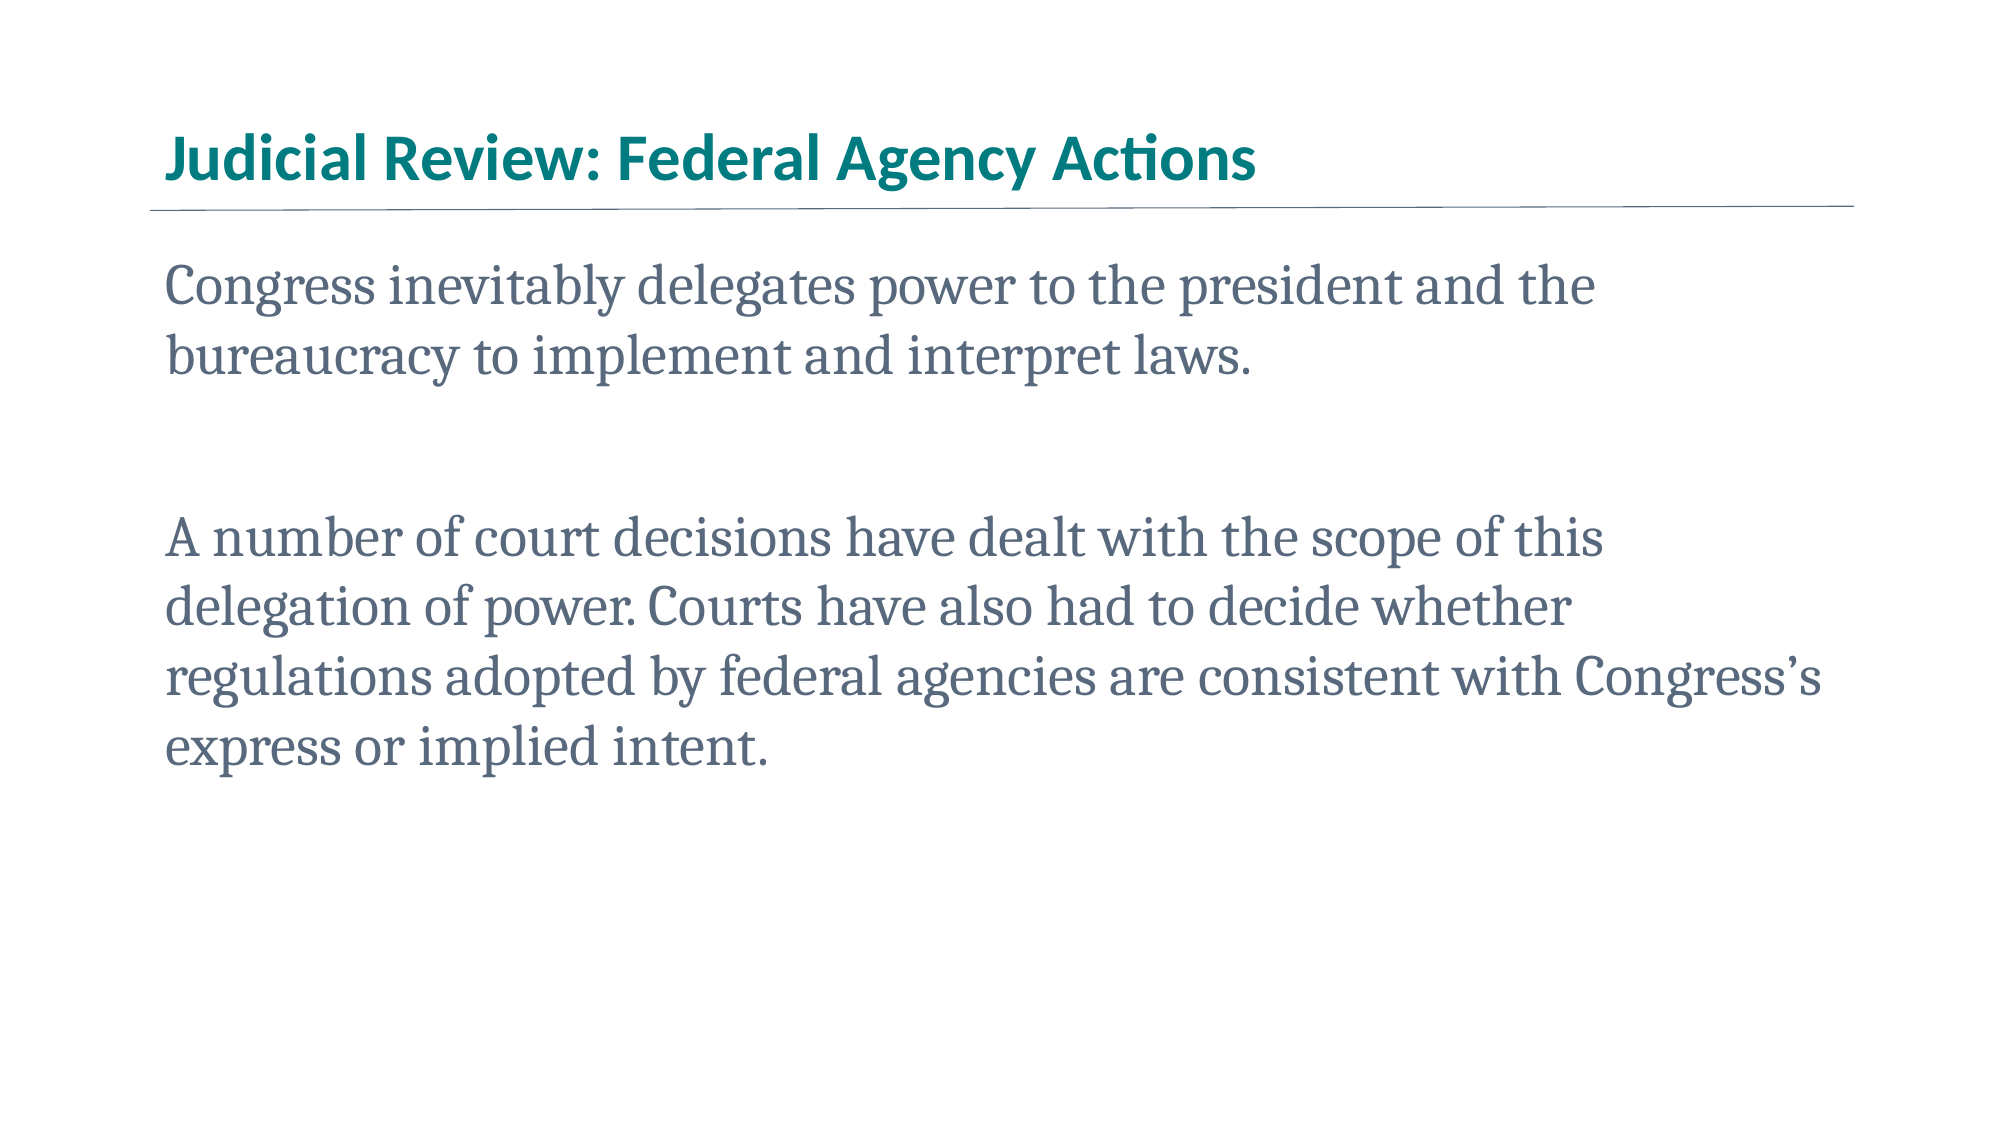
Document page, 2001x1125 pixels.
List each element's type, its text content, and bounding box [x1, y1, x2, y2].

list Congress inevitably delegates power to the president and the bureaucracy to implement and interpret laws. A number of court decisions have dealt with the scope of this delegation of power. Courts have also had to decide whether regulations adopted by federal agencies are consistent with Congress’s express or implied intent. [150, 238, 1854, 1110]
title Judicial Review: Federal Agency Actions [150, 107, 1854, 211]
